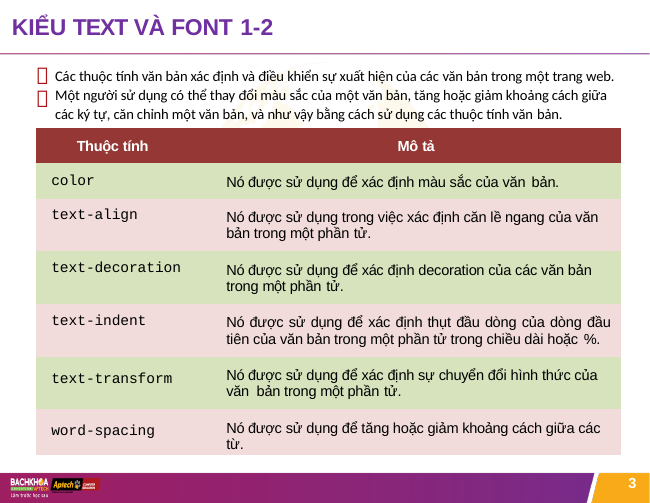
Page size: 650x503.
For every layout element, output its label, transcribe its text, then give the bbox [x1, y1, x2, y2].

table_cell color [36, 163, 189, 199]
table_cell Nó được sử dụng để xác định thụt đầu dòng của dòng đầu tiên của văn bản trong một phần tử trong chiều dài hoặc %. [189, 304, 621, 357]
table_cell Nó được sử dụng để xác định màu sắc của văn bản. [189, 163, 621, 199]
table_cell word-spacing [36, 409, 189, 455]
table_cell Nó được sử dụng để tăng hoặc giảm khoảng cách giữa các từ. [189, 409, 621, 455]
picture [0, 0, 650, 503]
text_box Các thuộc tính văn bản xác định và điều khiển sự xuất hiện của các văn bản trong một trang web. Một người sử dụng có thể thay đổi màu sắc của một văn bản, tăng hoặc giảm khoảng cách giữa các ký tự, căn chỉnh một văn bản, và như vậy bằng cách sử dụng các thuộc tính văn bản. [54, 64, 622, 123]
table_cell text-align [36, 199, 189, 251]
table_cell Nó được sử dụng để xác định sự chuyển đổi hình thức của văn bản trong một phần tử. [189, 357, 621, 409]
text_box   [34, 65, 47, 112]
slide_number 3 [617, 340, 646, 503]
table_cell Nó được sử dụng để xác định decoration của các văn bản trong một phần tử. [189, 251, 621, 304]
table_cell text-transform [36, 357, 189, 409]
table_cell text-decoration [36, 251, 189, 304]
table_header Mô tả [189, 128, 621, 163]
table_cell text-indent [36, 304, 189, 357]
table_cell Nó được sử dụng trong việc xác định căn lề ngang của văn bản trong một phần tử. [189, 199, 621, 251]
table_header Thuộc tính [36, 128, 189, 163]
title KIỂU TEXT VÀ FONT 1-2 [10, 0, 316, 68]
